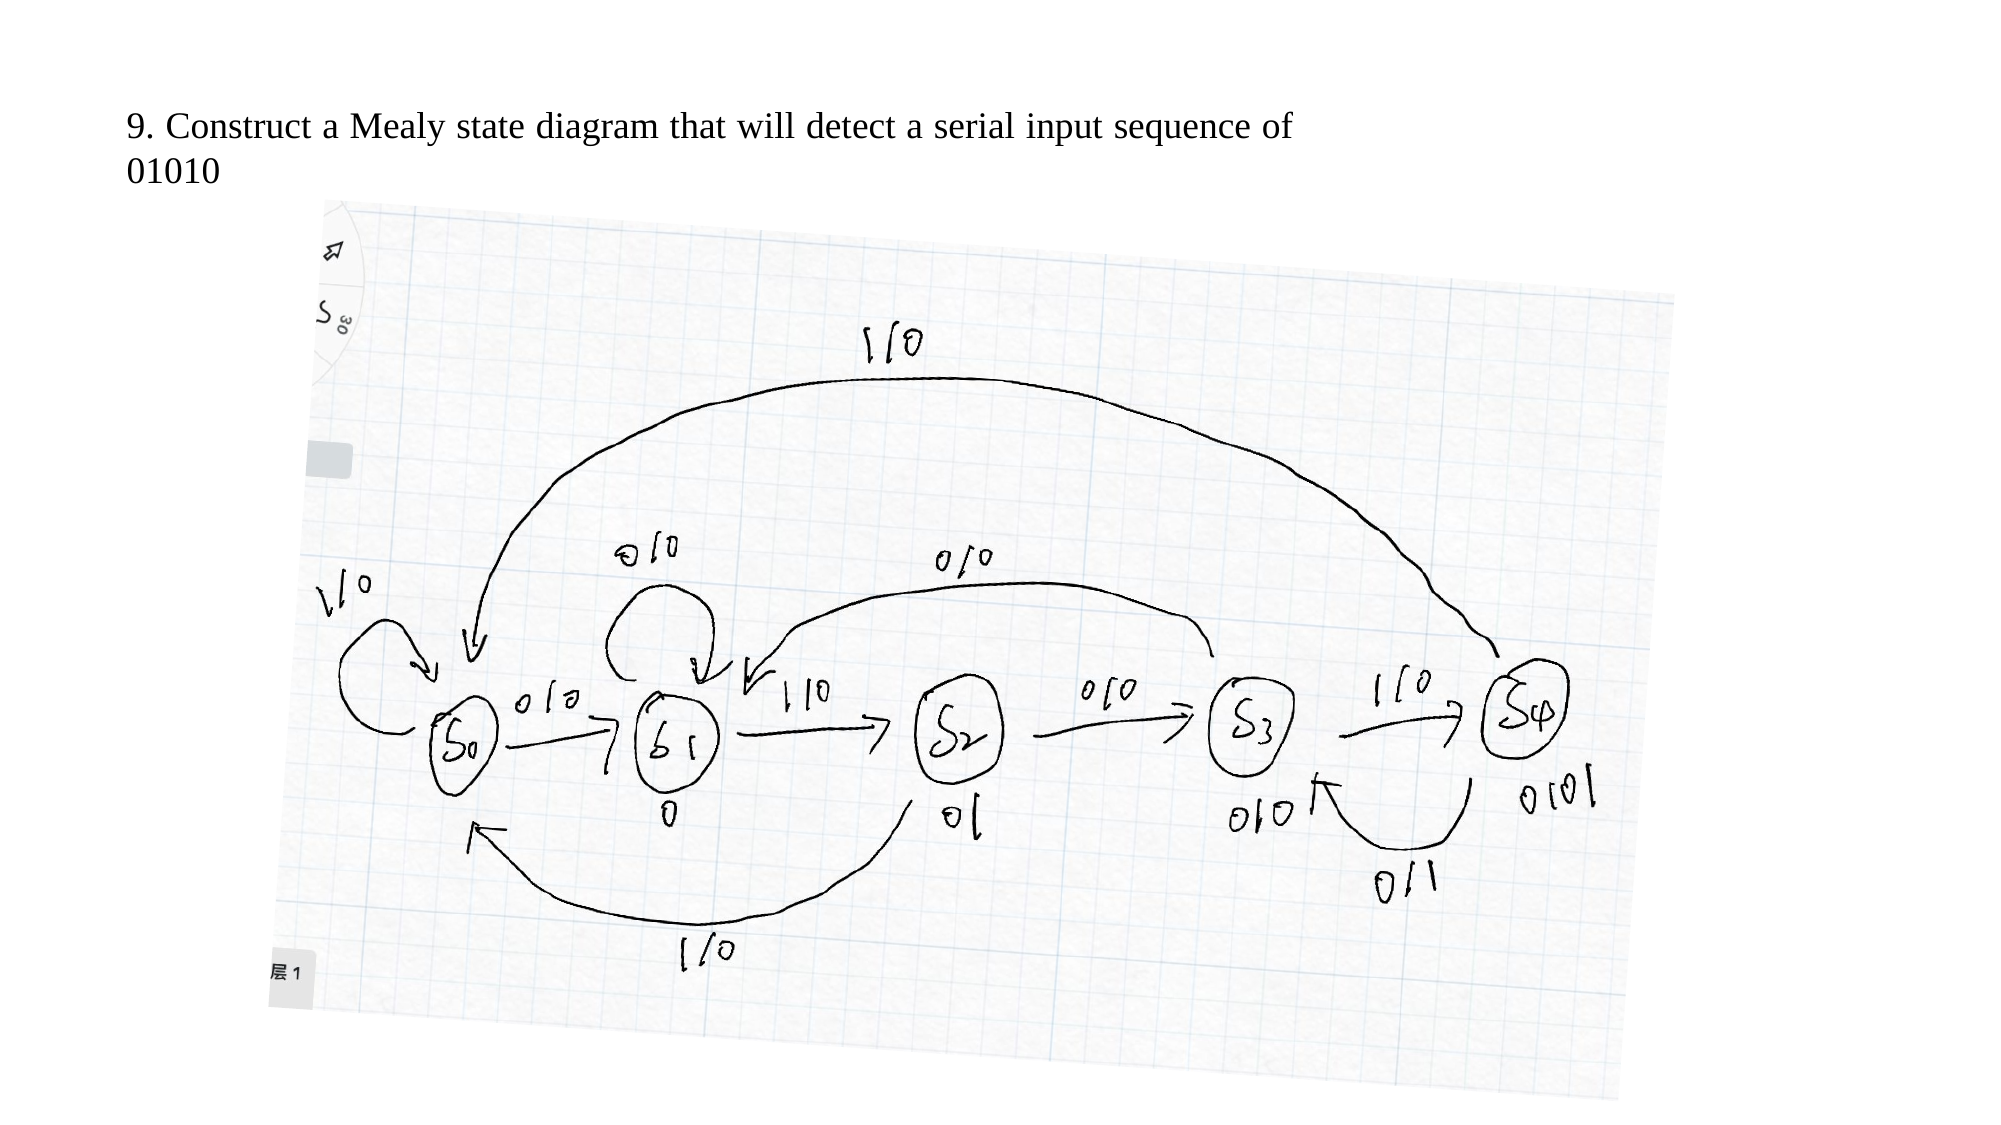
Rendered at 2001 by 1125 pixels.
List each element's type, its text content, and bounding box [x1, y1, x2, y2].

picture [268, 199, 1675, 1102]
text_box 9. Construct a Mealy state diagram that will detect a serial input sequence of 01010 [111, 93, 1311, 199]
